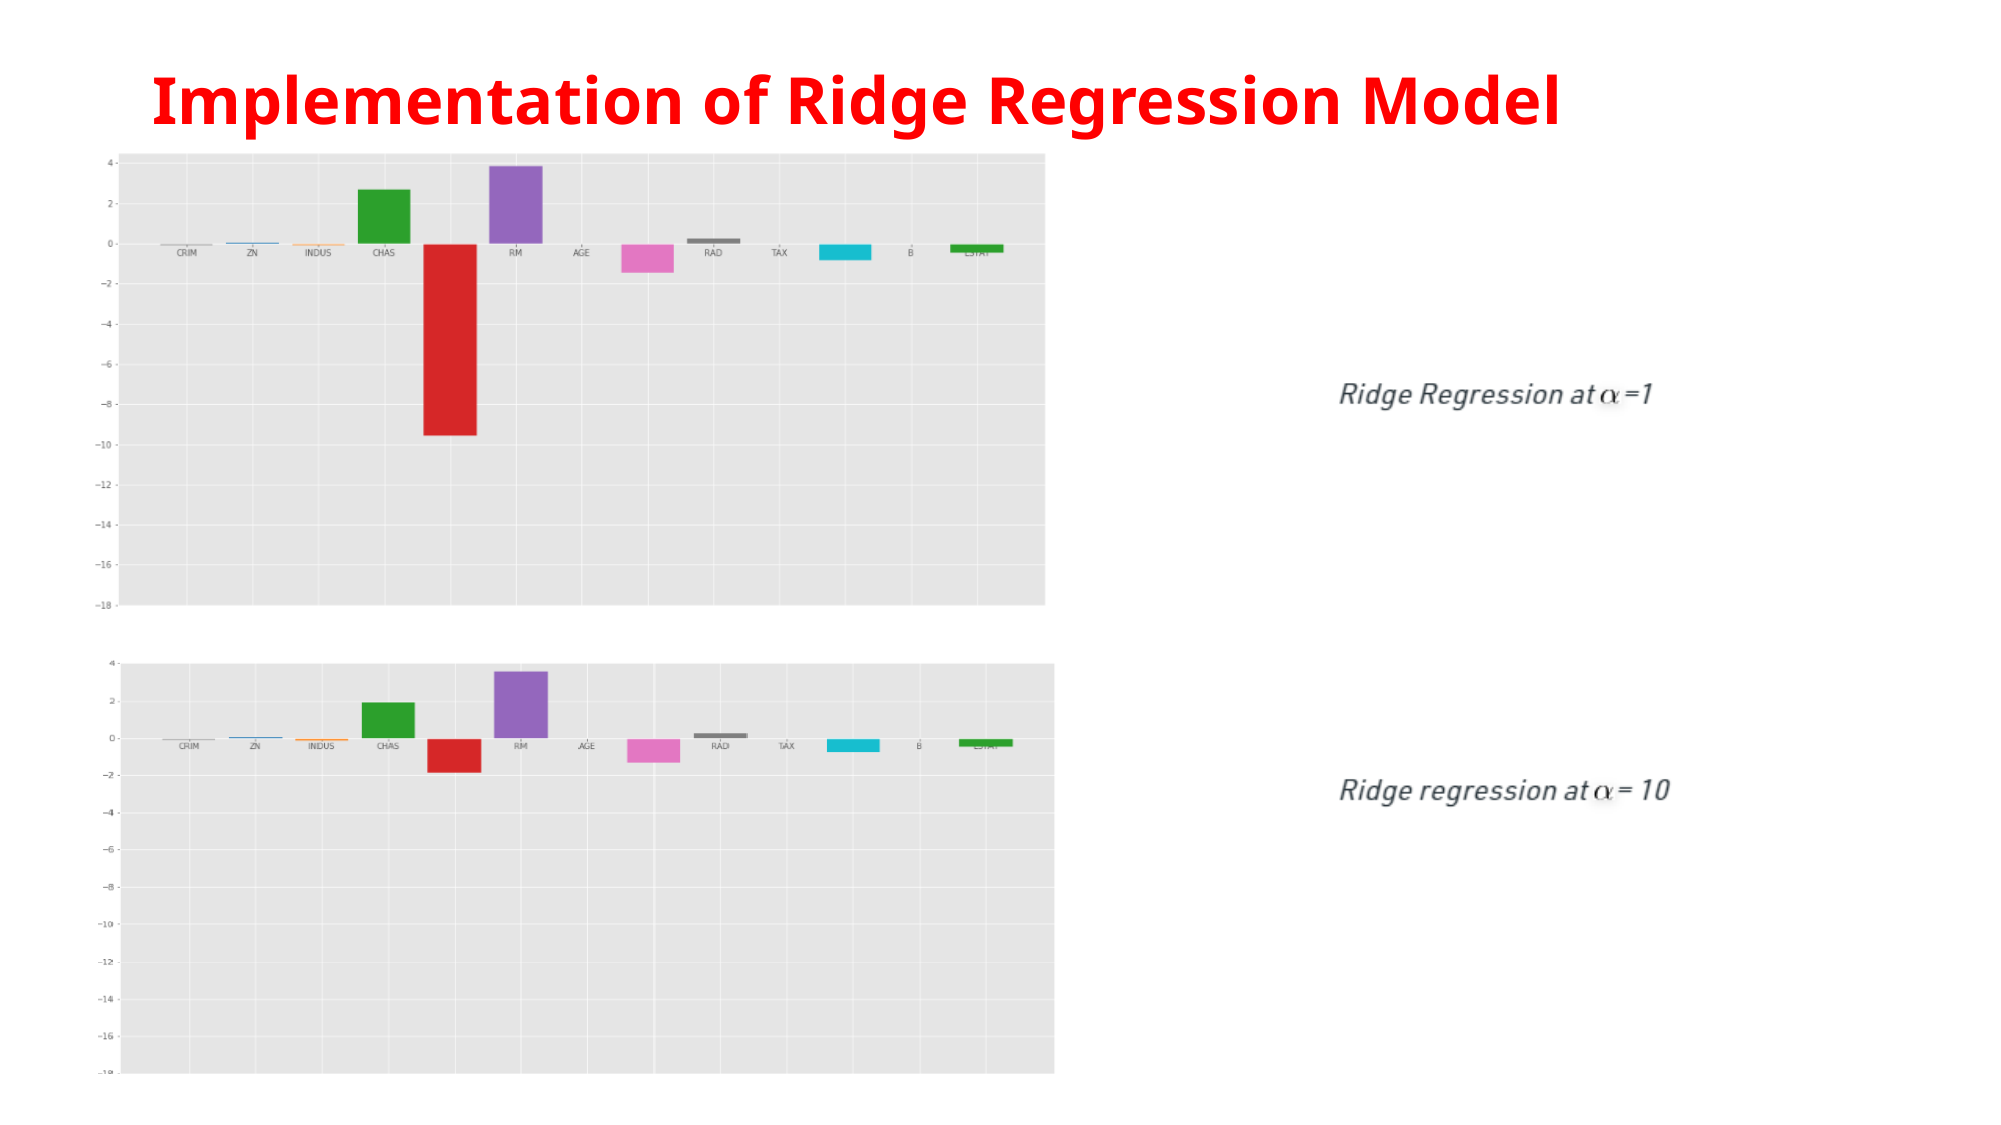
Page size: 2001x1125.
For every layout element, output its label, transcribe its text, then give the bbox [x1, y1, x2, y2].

picture [94, 642, 1065, 1083]
title Implementation of Ridge Regression Model [137, 59, 1863, 147]
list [94, 146, 1052, 614]
picture [1288, 371, 1692, 434]
picture [1324, 762, 1692, 821]
